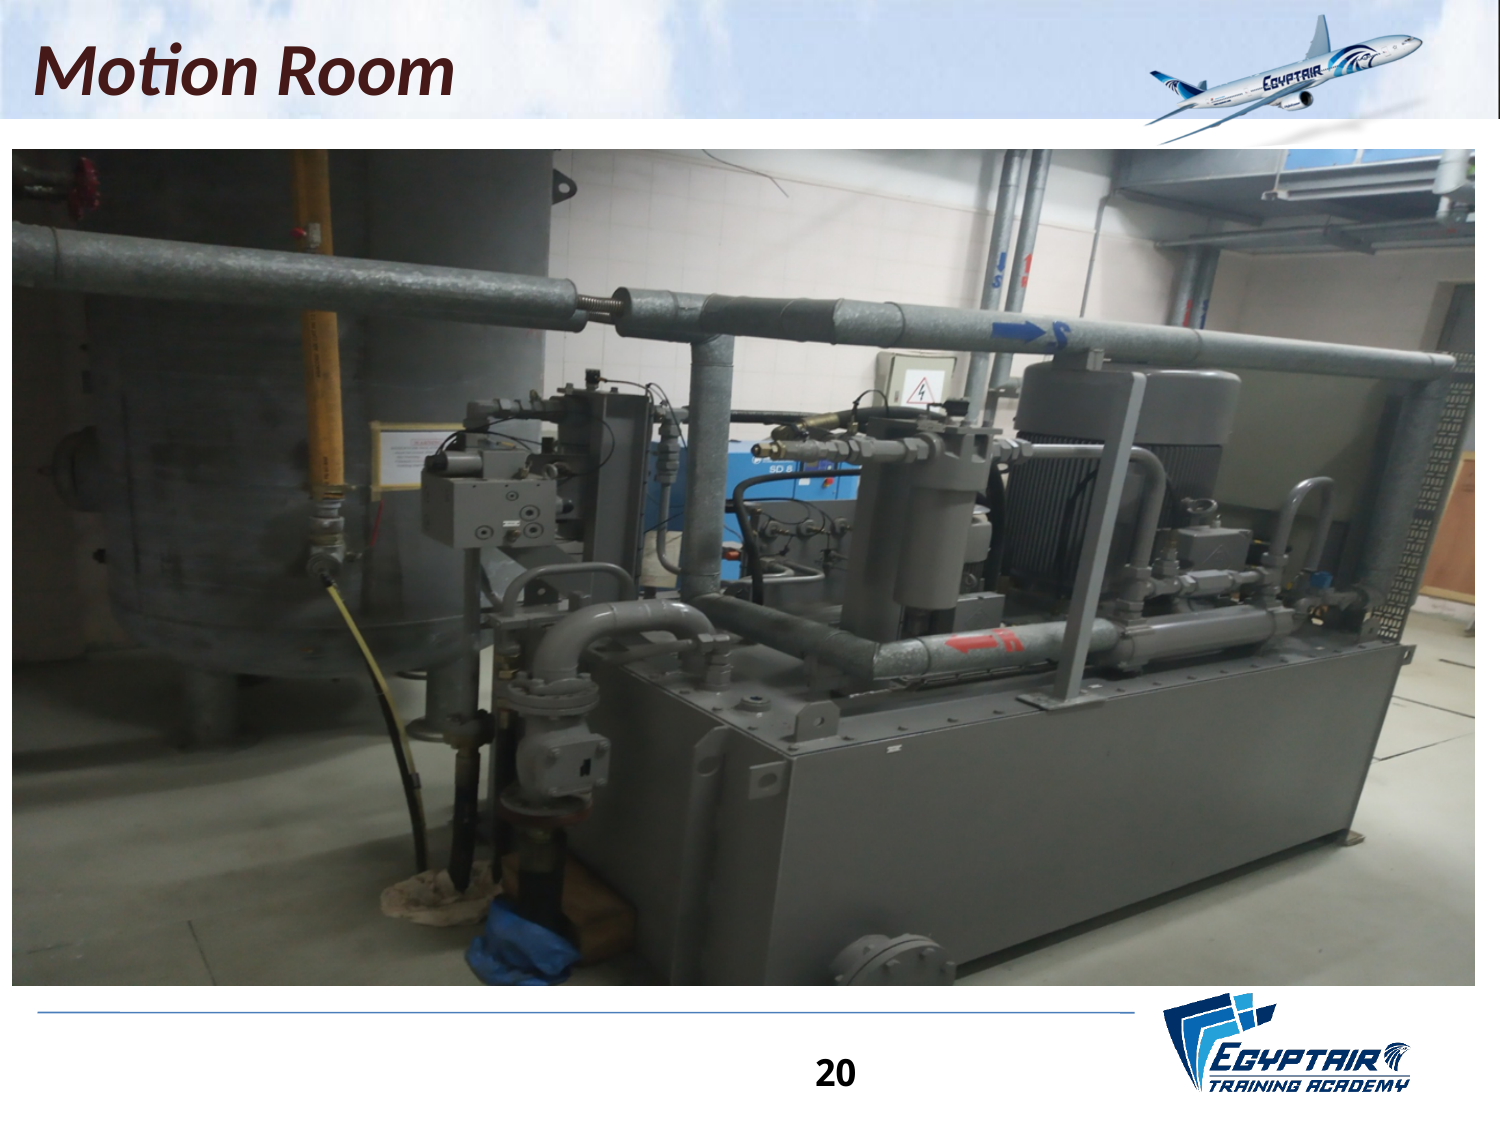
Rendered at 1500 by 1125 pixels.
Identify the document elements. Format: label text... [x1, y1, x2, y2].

picture [550, 0, 1500, 149]
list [12, 149, 1476, 987]
title Motion Room [0, 0, 550, 167]
picture [1136, 987, 1452, 1125]
footer [512, 1042, 988, 1103]
